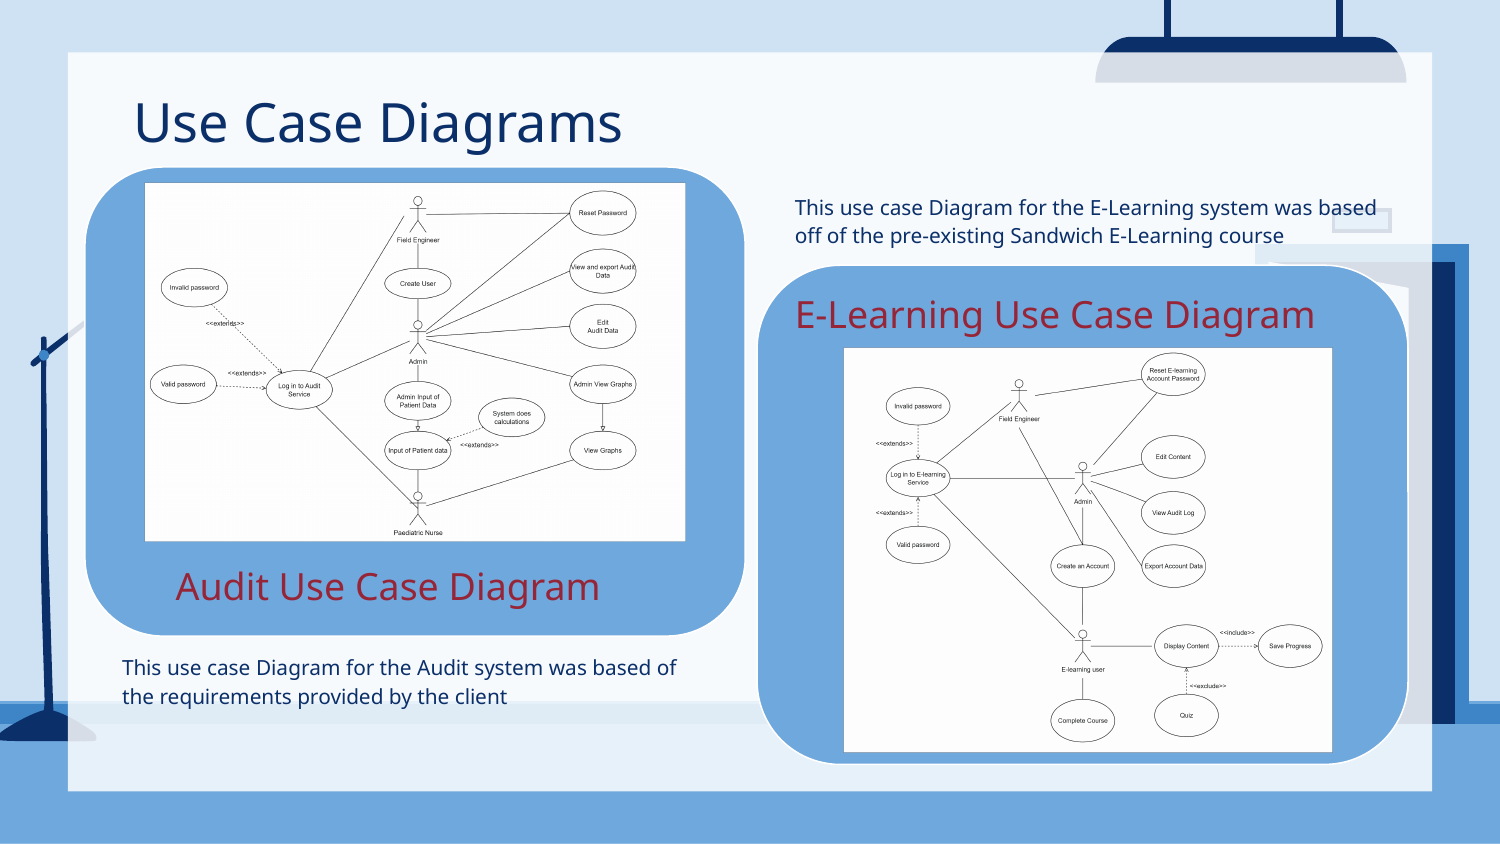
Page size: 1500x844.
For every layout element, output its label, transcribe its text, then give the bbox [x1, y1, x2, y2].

text_box [799, 265, 1366, 276]
text_box [757, 292, 1409, 765]
text_box This use case Diagram for the E-Learning system was based off of the pre-existing Sandwich E-Learning course [779, 175, 1396, 257]
text_box [84, 166, 746, 636]
picture [144, 181, 686, 542]
picture [842, 347, 1333, 753]
text_box Audit Use Case Diagram [160, 549, 670, 630]
text_box E-Learning Use Case Diagram [779, 276, 1396, 358]
text_box This use case Diagram for the Audit system was based of the requirements provided by the client [107, 636, 723, 718]
title Use Case Diagrams [118, 72, 1382, 167]
